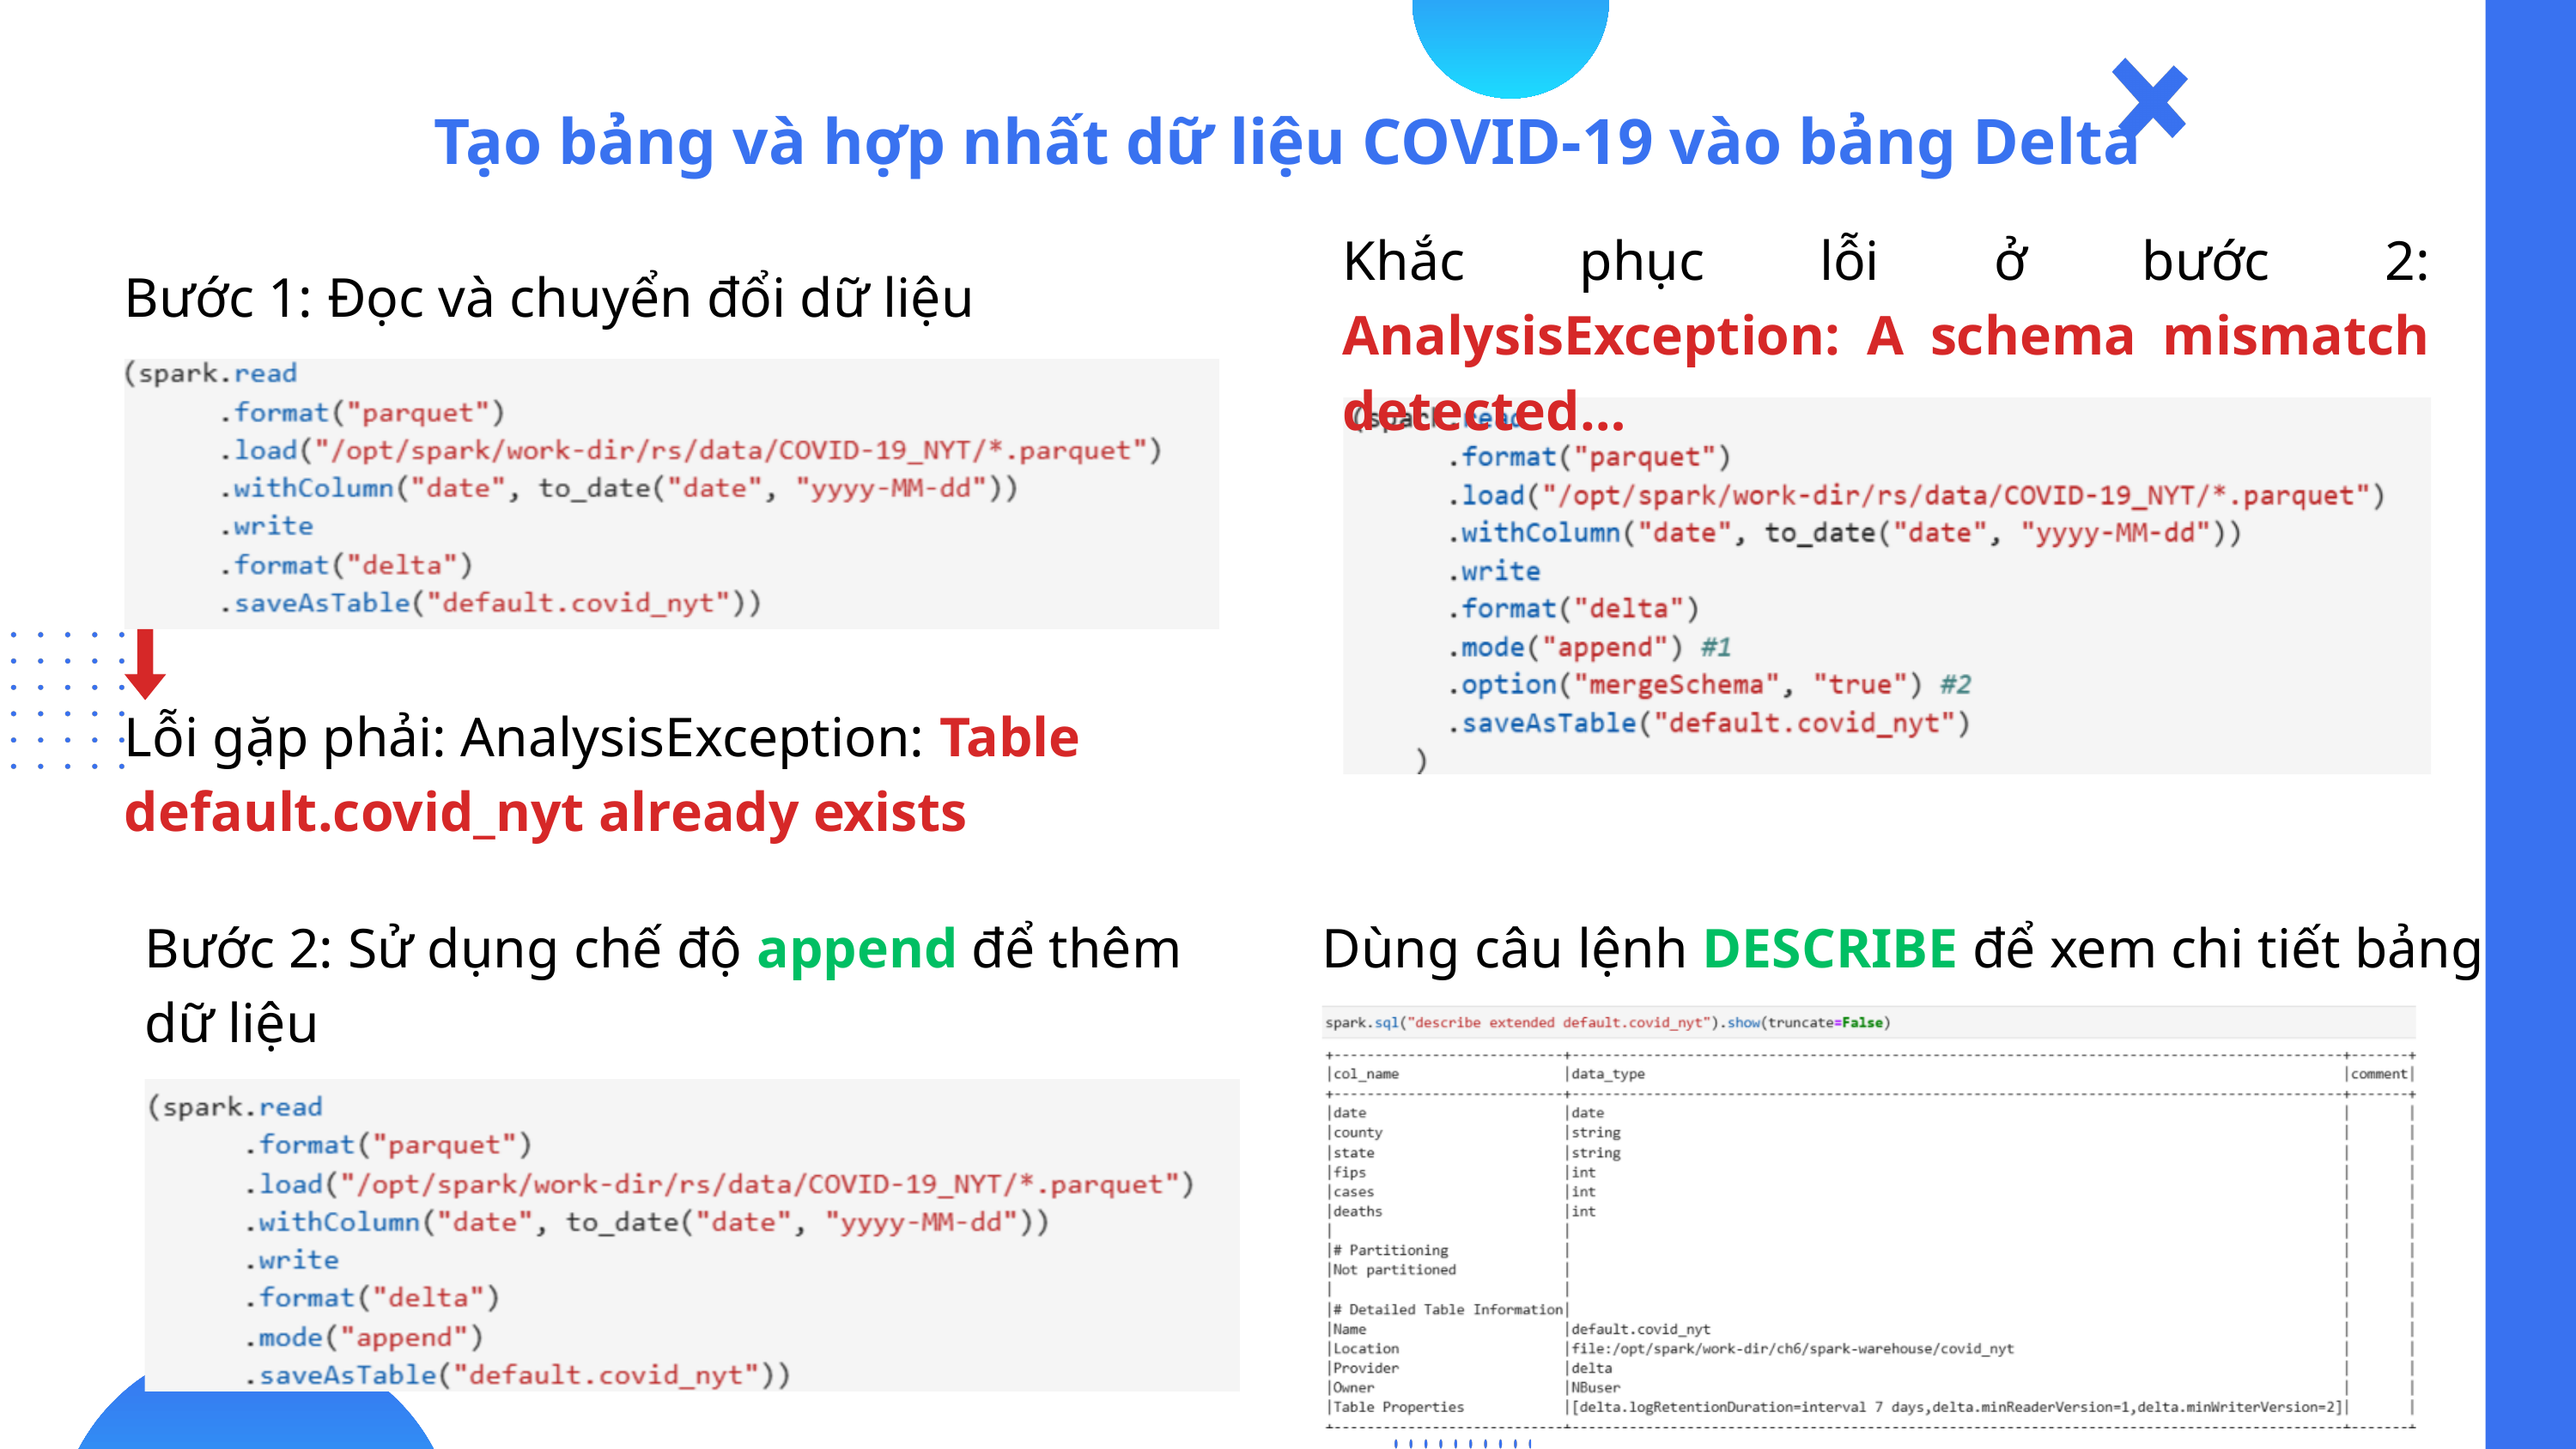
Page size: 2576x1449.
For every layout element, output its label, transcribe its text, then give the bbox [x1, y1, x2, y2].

text_box Khắc phục lỗi ở bước 2: AnalysisException: A schema mismatch detected… [1342, 215, 2432, 441]
text_box [1394, 1428, 1532, 1449]
text_box [2096, 37, 2209, 152]
text_box [1342, 441, 2432, 774]
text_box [2485, 0, 2576, 1449]
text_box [124, 628, 167, 700]
text_box [0, 632, 124, 769]
text_box Tạo bảng và hợp nhất dữ liệu COVID-19 vào bảng Delta [416, 88, 2160, 177]
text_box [55, 1341, 457, 1449]
text_box [144, 1079, 1240, 1391]
text_box Bước 1: Đọc và chuyển đổi dữ liệu [124, 252, 1288, 329]
text_box Dùng câu lệnh DESCRIBE để xem chi tiết bảng [1321, 903, 2482, 979]
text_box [1412, 0, 1610, 99]
text_box [124, 359, 1219, 629]
text_box Bước 2: Sử dụng chế độ append để thêm dữ liệu [144, 903, 1216, 1053]
text_box Lỗi gặp phải: AnalysisException: Table default.covid_nyt already exists [124, 692, 1216, 843]
text_box [1321, 1001, 2416, 1428]
